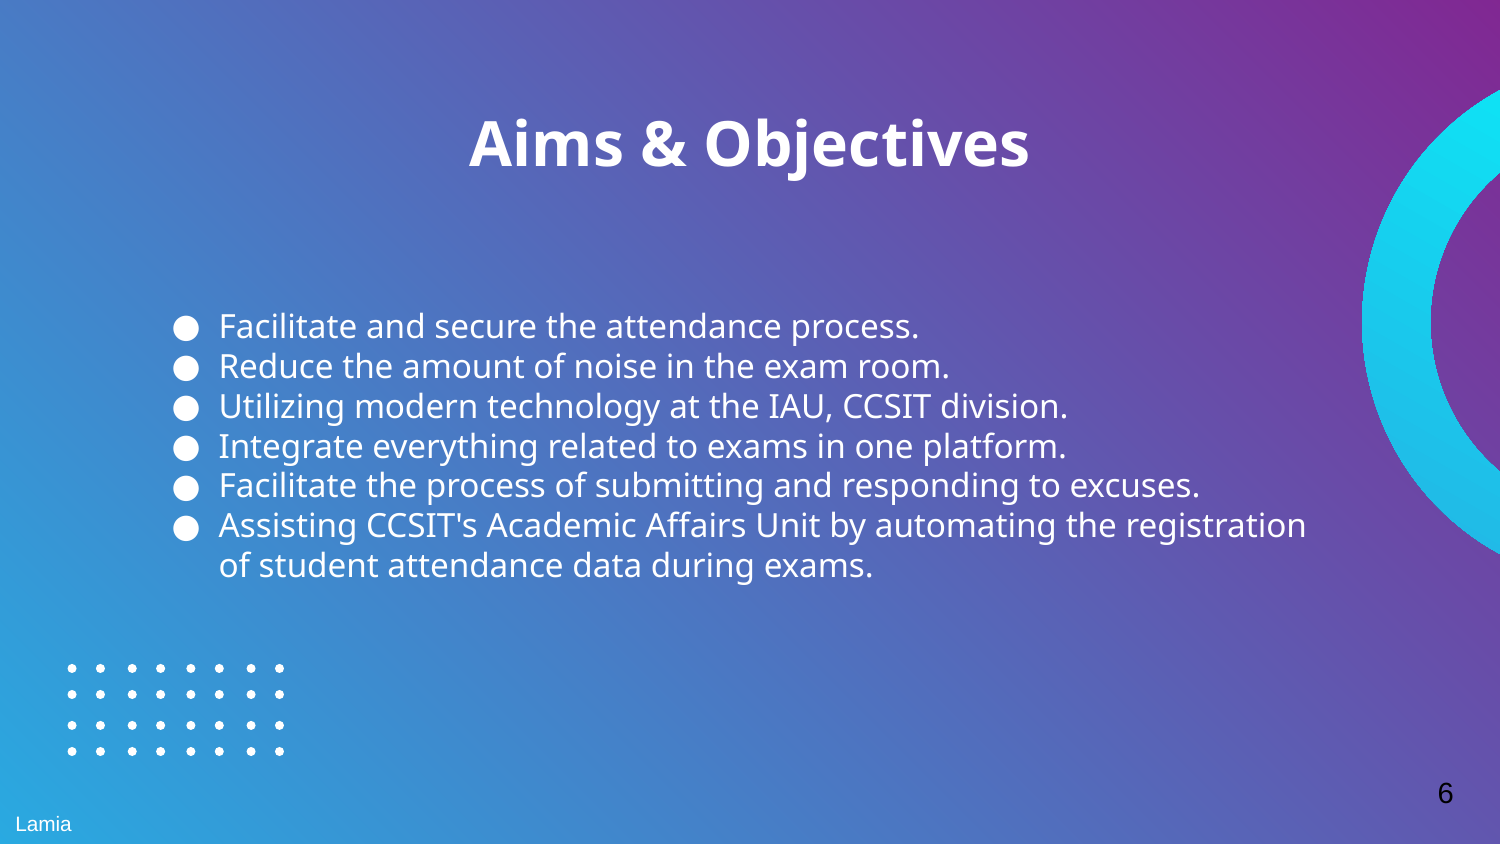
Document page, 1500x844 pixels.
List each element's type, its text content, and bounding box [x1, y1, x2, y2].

title Aims & Objectives [118, 88, 1383, 191]
text_box 6 [1378, 766, 1469, 832]
list Facilitate and secure the attendance process. Reduce the amount of noise in the exam room. Utilizing modern technology at the IAU, CCSIT division. Integrate everything related to exams in one platform. Facilitate the process of submitting and responding to excuses. Assisting CCSIT's Academic Affairs Unit by automating the registration of student attendance data during exams. [156, 189, 1329, 701]
text_box Lamia [0, 803, 87, 844]
